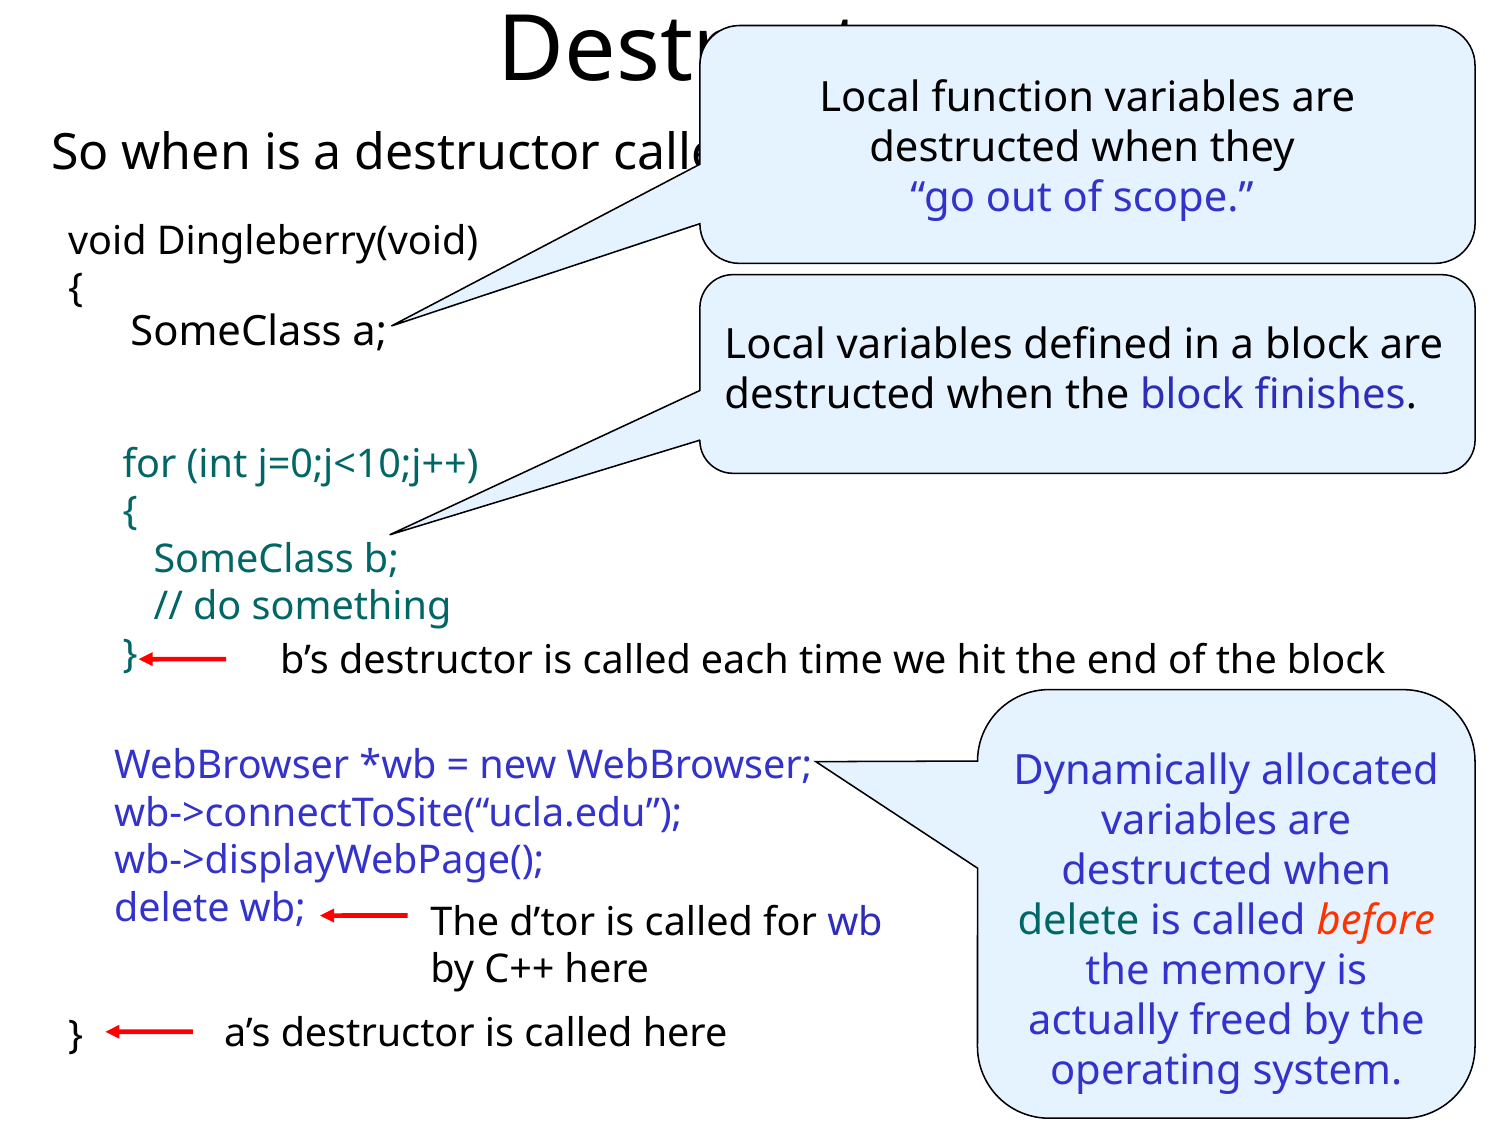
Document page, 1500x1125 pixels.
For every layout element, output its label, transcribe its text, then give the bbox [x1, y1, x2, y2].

text_box SomeClass a; [104, 295, 403, 361]
text_box Destructors [112, 0, 1388, 112]
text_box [105, 999, 758, 1064]
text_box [319, 888, 919, 1000]
text_box Local function variables are destructed when they “go out of scope.” [403, 25, 1476, 323]
text_box So when is a destructor called anyway? [36, 112, 699, 188]
text_box for (int j=0;j<10;j++) { SomeClass b; // do something } [108, 430, 494, 683]
text_box WebBrowser *wb = new WebBrowser; wb->connectToSite(“ucla.edu”); wb->displayWebPage(); delete wb; [99, 731, 828, 937]
text_box Dynamically allocated variables are destructed when delete is called before the memory is actually freed by the operating system. [815, 692, 1476, 1119]
text_box Local variables defined in a block are destructed when the block finishes. [389, 274, 1476, 535]
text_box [138, 626, 1419, 690]
text_box void Dingleberry(void) { } [53, 207, 494, 1065]
